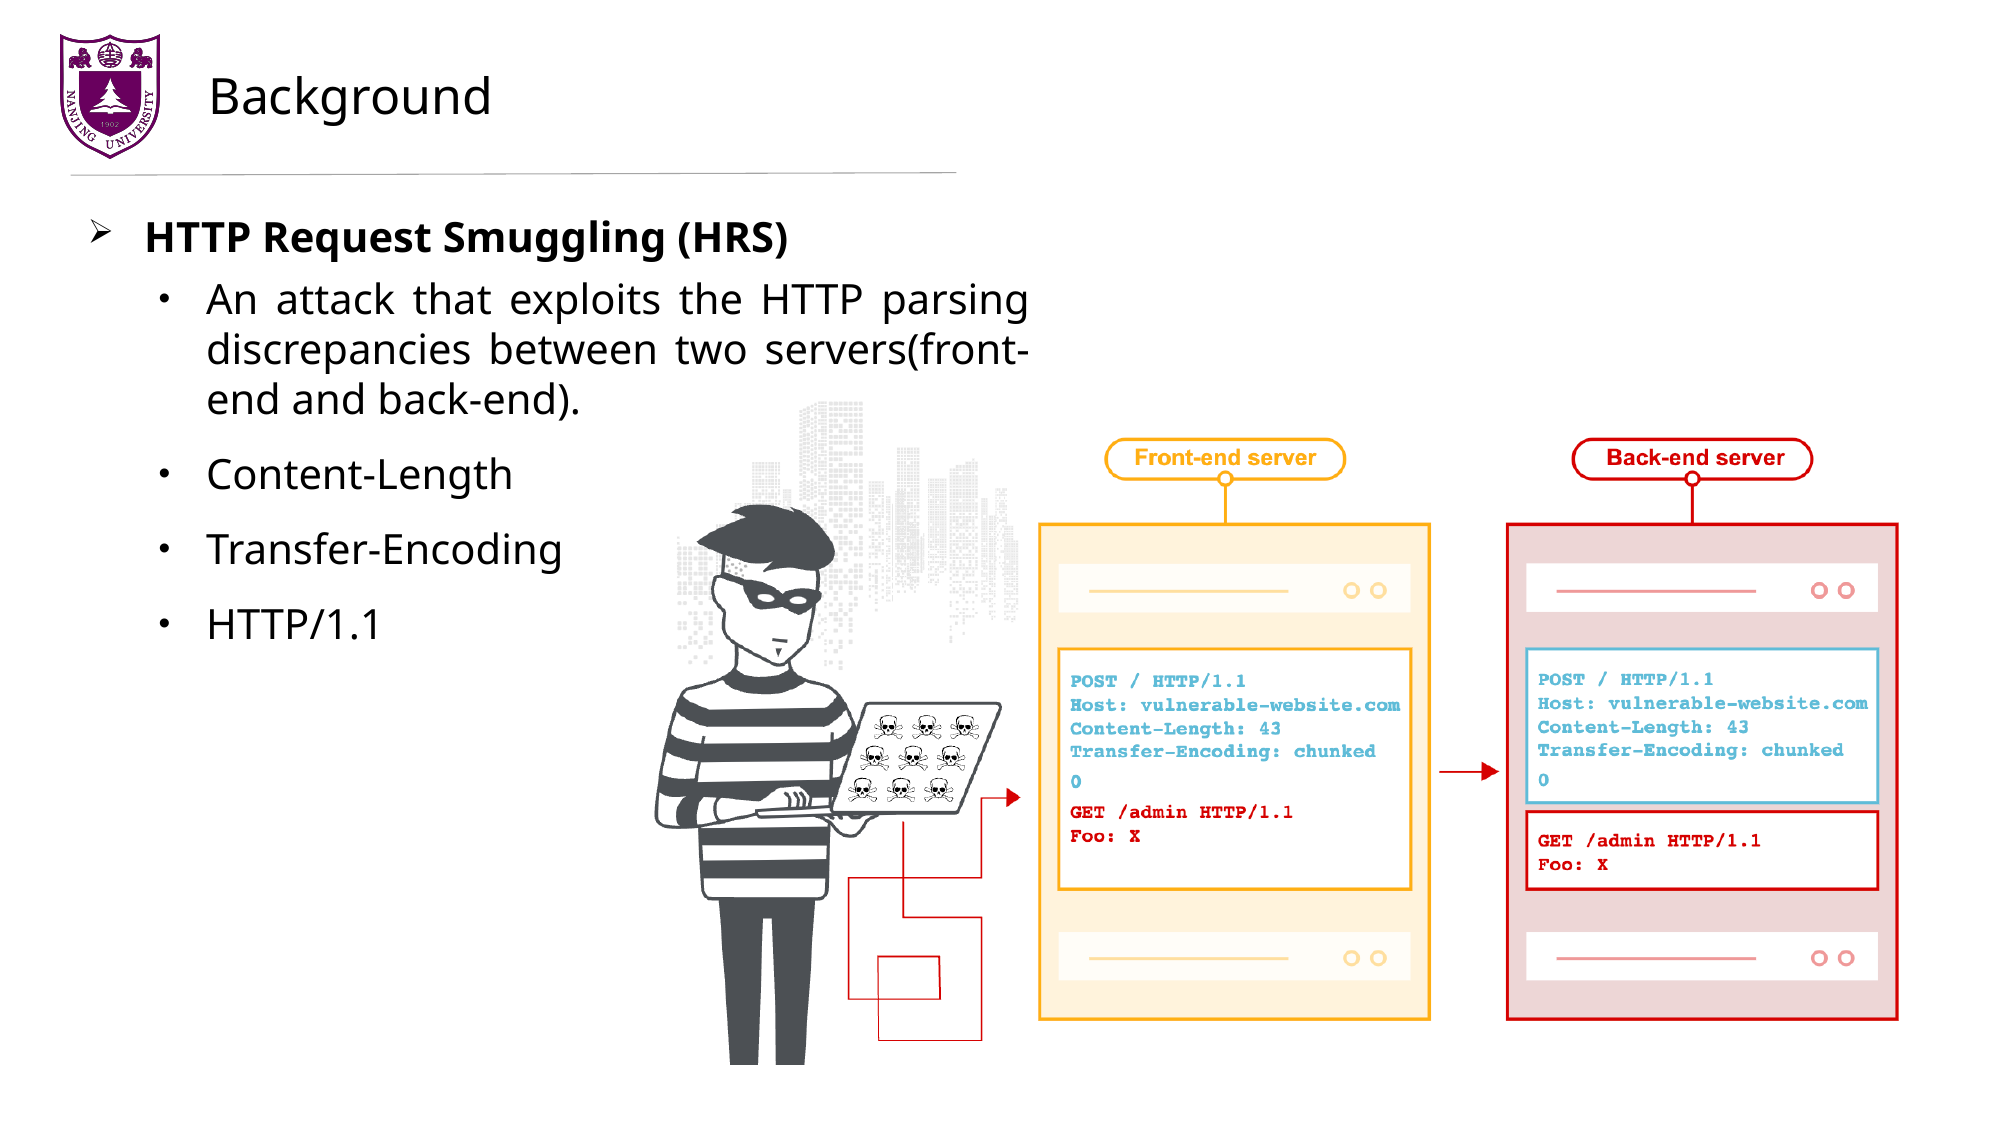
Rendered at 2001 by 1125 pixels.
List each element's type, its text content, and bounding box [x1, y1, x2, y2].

text_box HTTP Request Smuggling (HRS) An attack that exploits the HTTP parsing discrepancies between two servers(front-end and back-end). Content-Length Transfer-Encoding HTTP/1.1 [73, 178, 1046, 656]
picture [60, 34, 160, 159]
text_box Background [193, 57, 1030, 132]
picture [599, 391, 1932, 1081]
